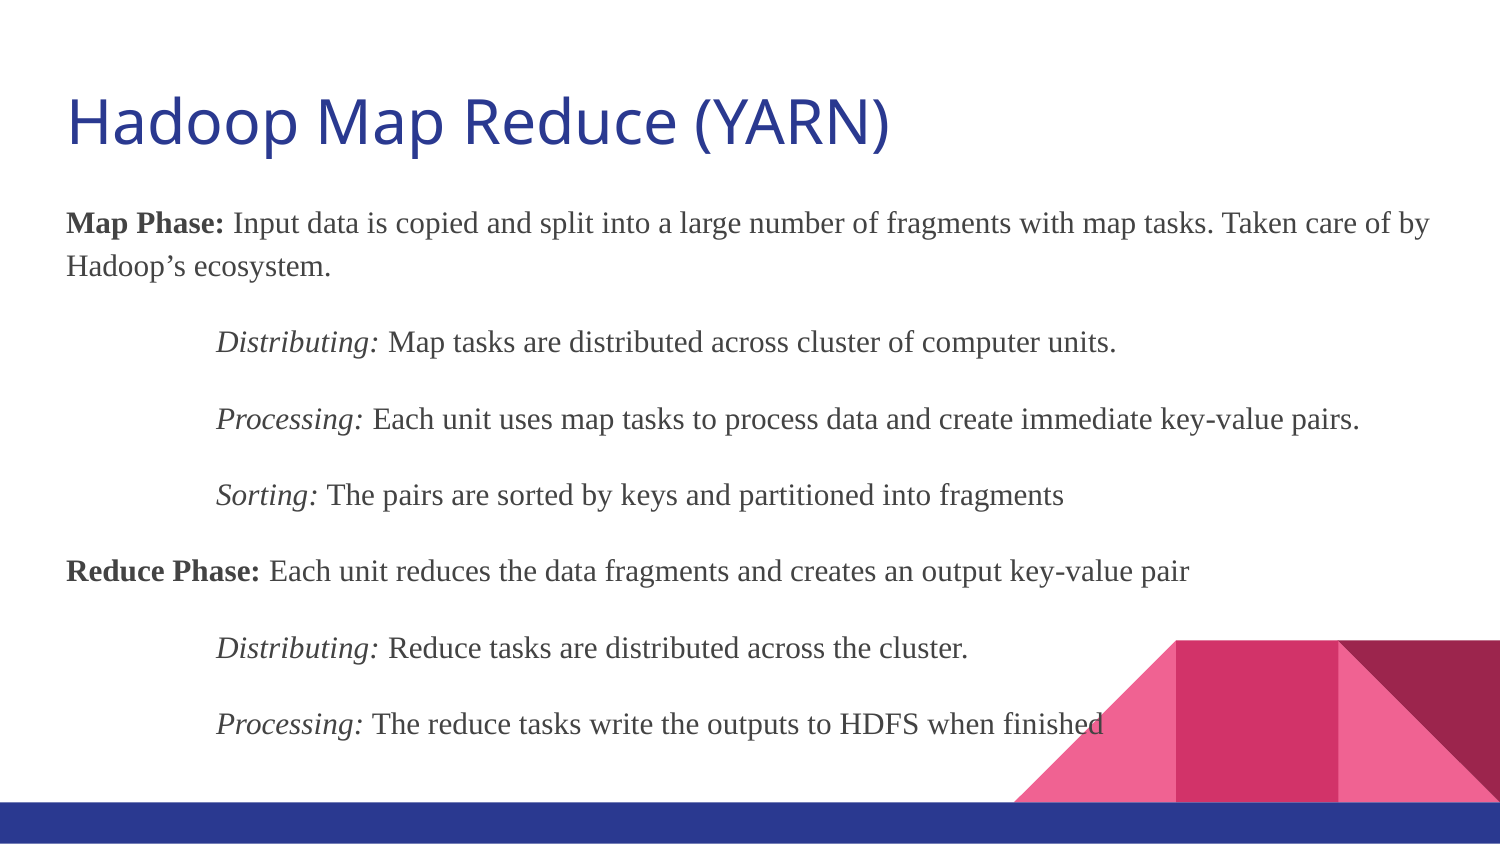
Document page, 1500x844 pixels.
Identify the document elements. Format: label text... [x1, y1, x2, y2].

title Hadoop Map Reduce (YARN) [51, 67, 1449, 167]
list Map Phase: Input data is copied and split into a large number of fragments with map tasks. Taken care of by Hadoop’s ecosystem. Distributing: Map tasks are distributed across cluster of computer units. Processing: Each unit uses map tasks to process data and create immediate key-value pairs. Sorting: The pairs are sorted by keys and partitioned into fragments Reduce Phase: Each unit reduces the data fragments and creates an output key-value pair Distributing: Reduce tasks are distributed across the cluster. Processing: The reduce tasks write the outputs to HDFS when finished [51, 181, 1449, 750]
